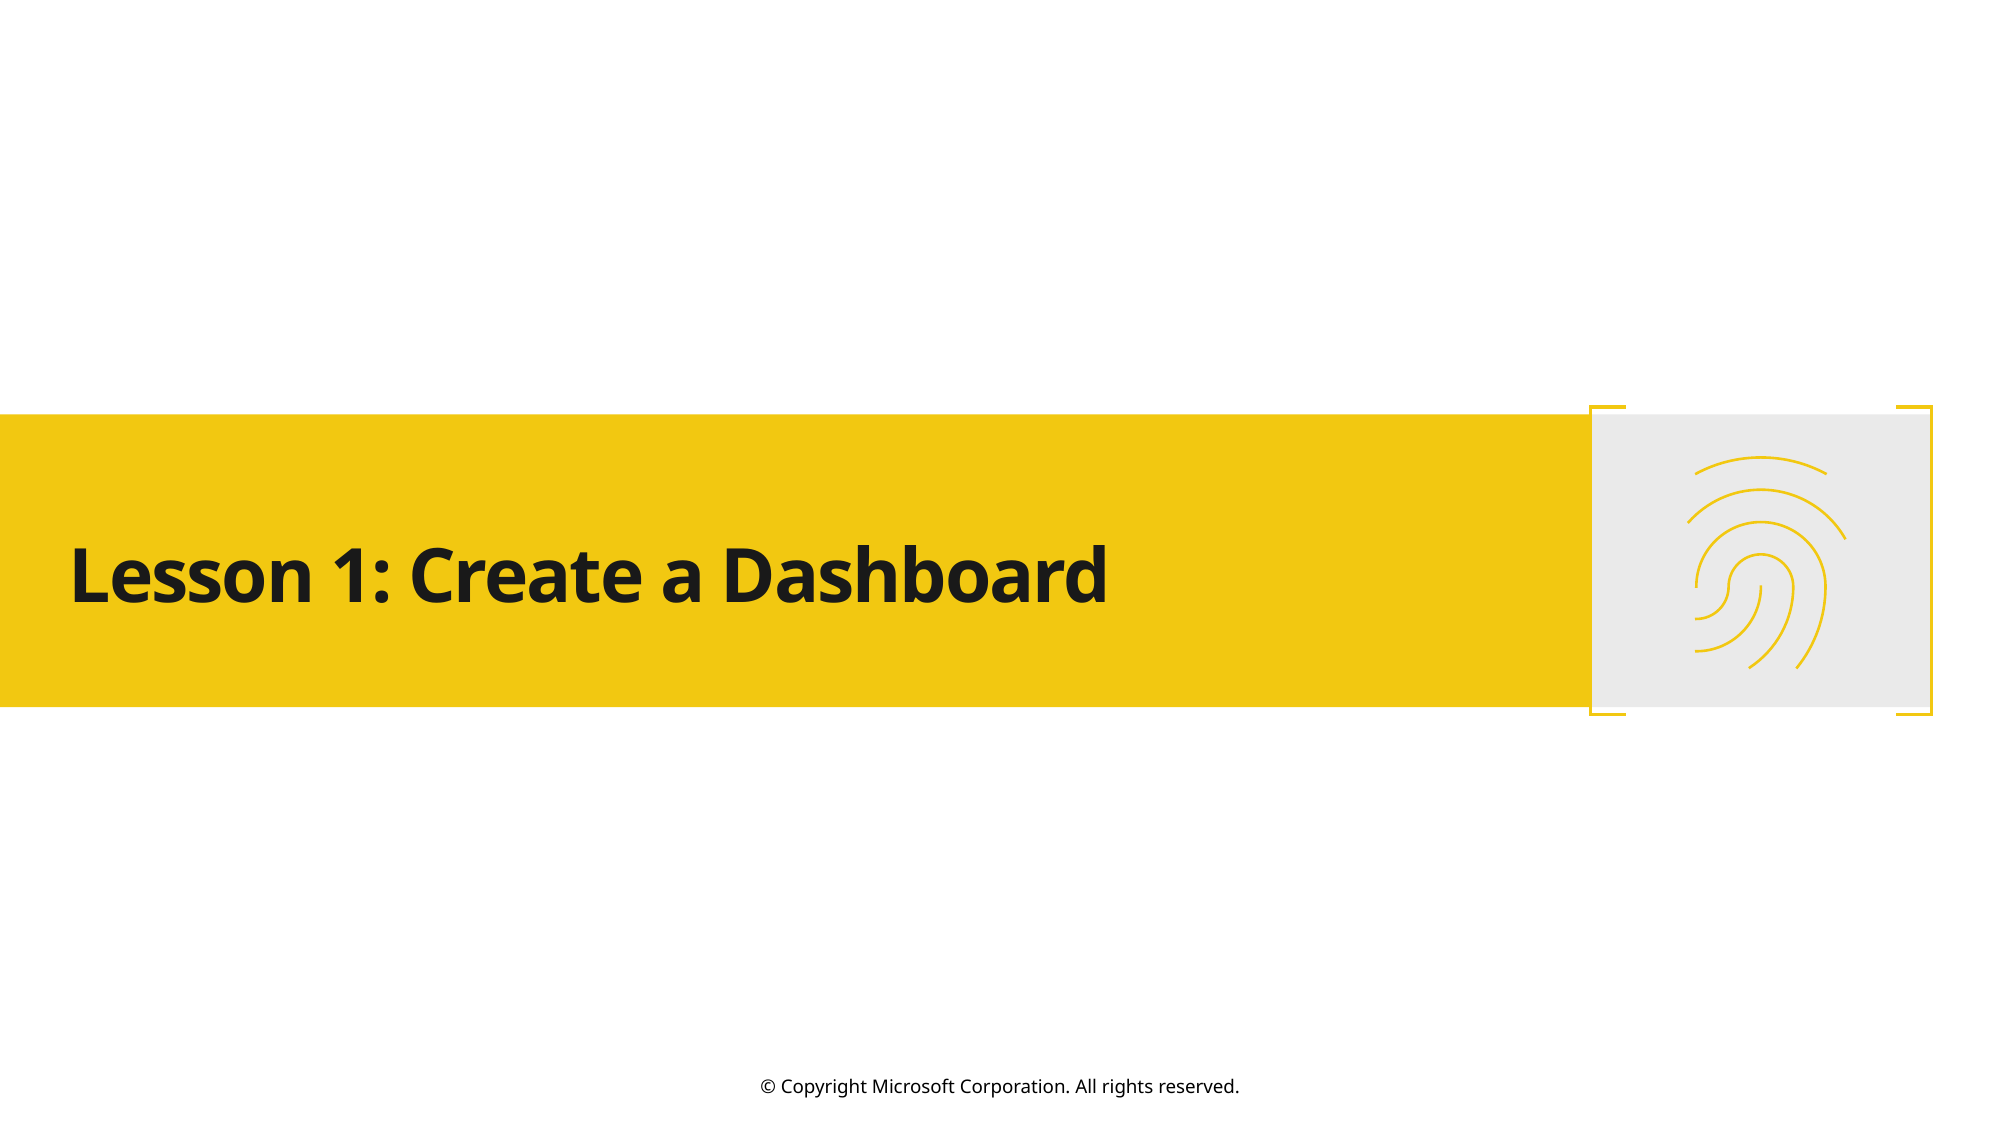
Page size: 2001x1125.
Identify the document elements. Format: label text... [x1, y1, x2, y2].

text_box [1688, 489, 1845, 668]
title Lesson 1: Create a Dashboard [68, 413, 1577, 708]
text_box [1696, 457, 1826, 474]
